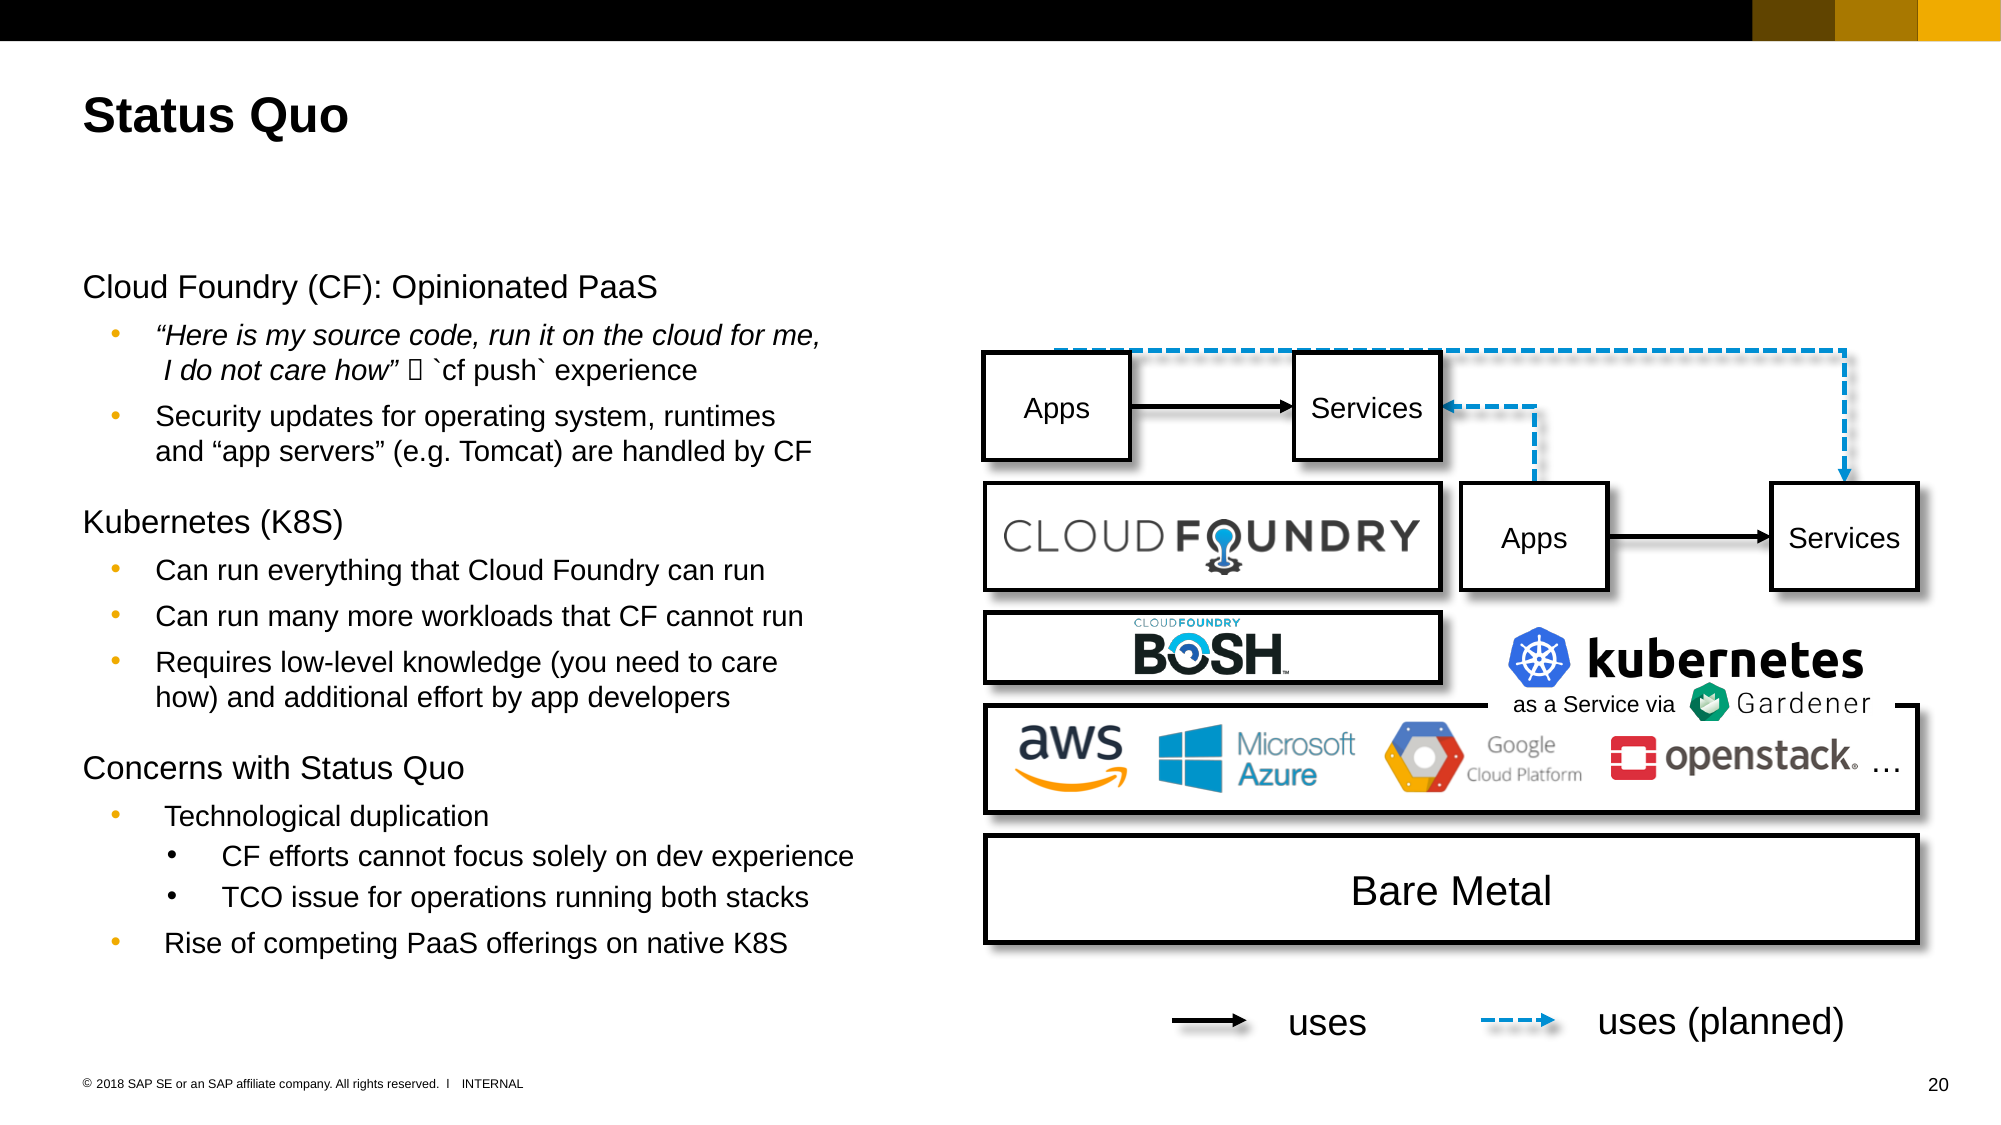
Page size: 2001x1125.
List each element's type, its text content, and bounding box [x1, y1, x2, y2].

list Cloud Foundry (CF): Opinionated PaaS “Here is my source code, run it on the cloud for me, I do not care how”  `cf push` experience Security updates for operating system, runtimes and “app servers” (e.g. Tomcat) are handled by CF Kubernetes (K8S) Can run everything that Cloud Foundry can run Can run many more workloads that CF cannot run Requires low-level knowledge (you need to care how) and additional effort by app developers Concerns with Status Quo Technological duplication CF efforts cannot focus solely on dev experience TCO issue for operations running both stacks Rise of competing PaaS offerings on native K8S [82, 265, 1918, 960]
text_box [983, 352, 1919, 1044]
title Status Quo [82, 82, 1918, 144]
